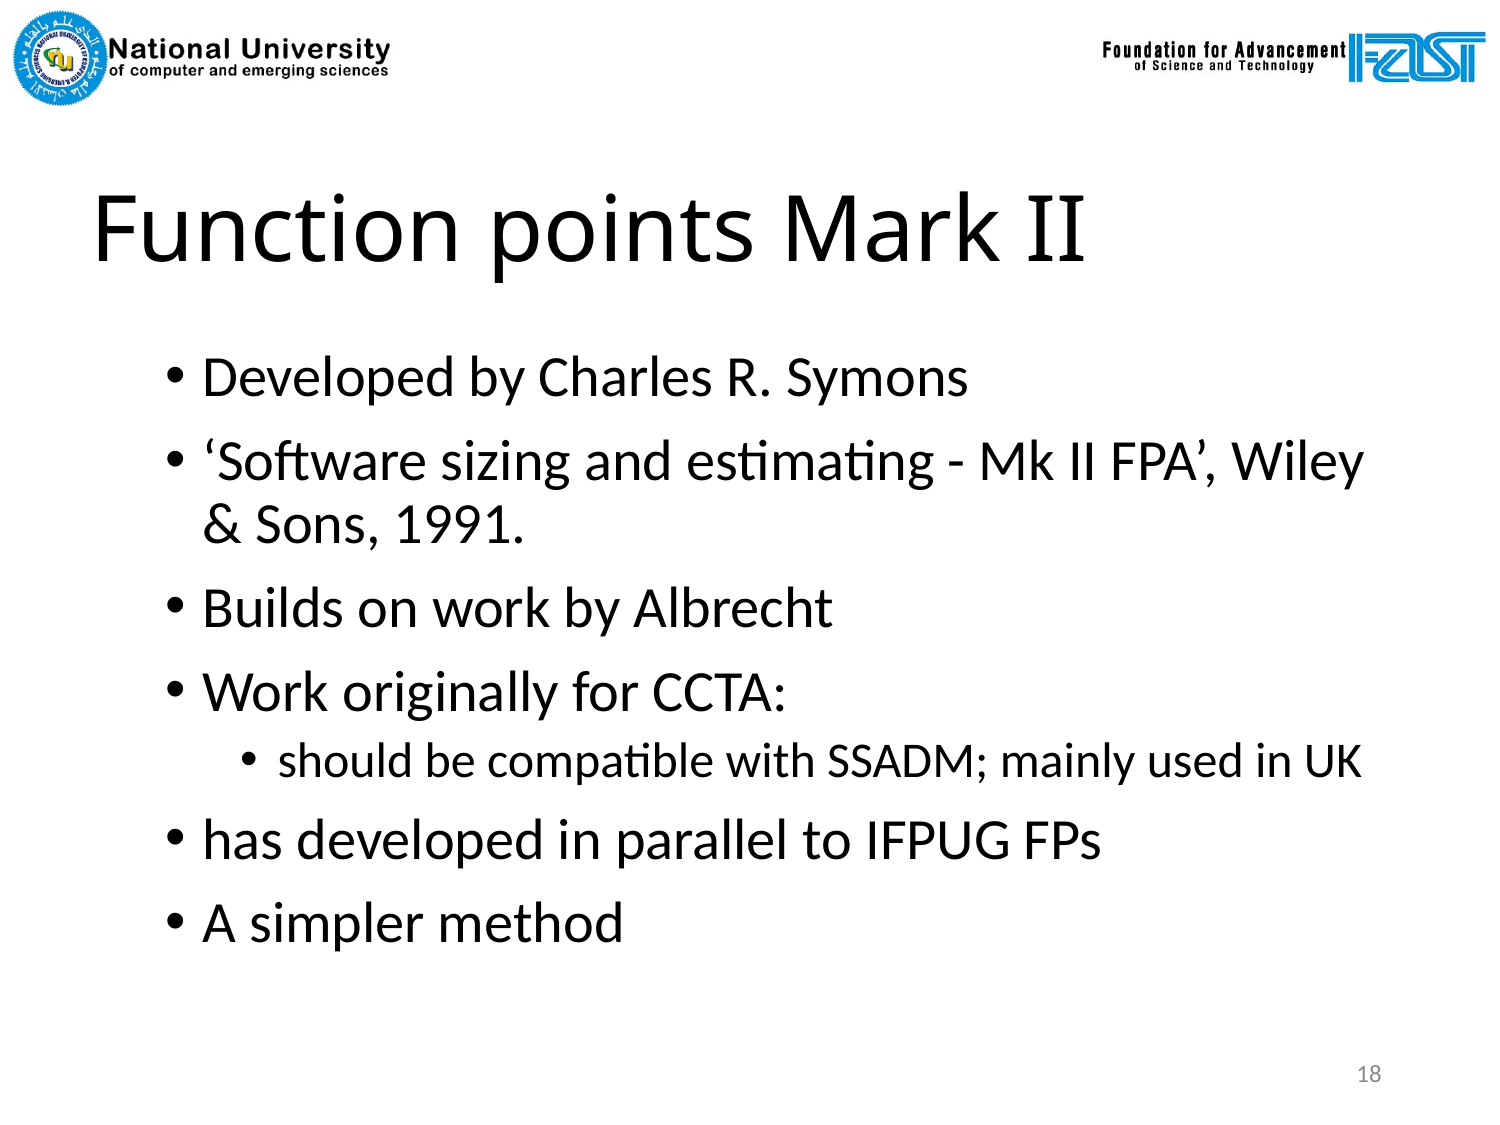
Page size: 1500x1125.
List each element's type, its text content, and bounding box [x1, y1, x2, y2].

picture [12, 10, 394, 106]
title Function points Mark II [75, 154, 1425, 309]
picture [1101, 9, 1486, 106]
list Developed by Charles R. Symons ‘Software sizing and estimating - Mk II FPA’, Wiley & Sons, 1991. Builds on work by Albrecht Work originally for CCTA: should be compatible with SSADM; mainly used in UK has developed in parallel to IFPUG FPs A simpler method [150, 338, 1425, 1086]
slide_number 18 [1059, 1042, 1397, 1103]
